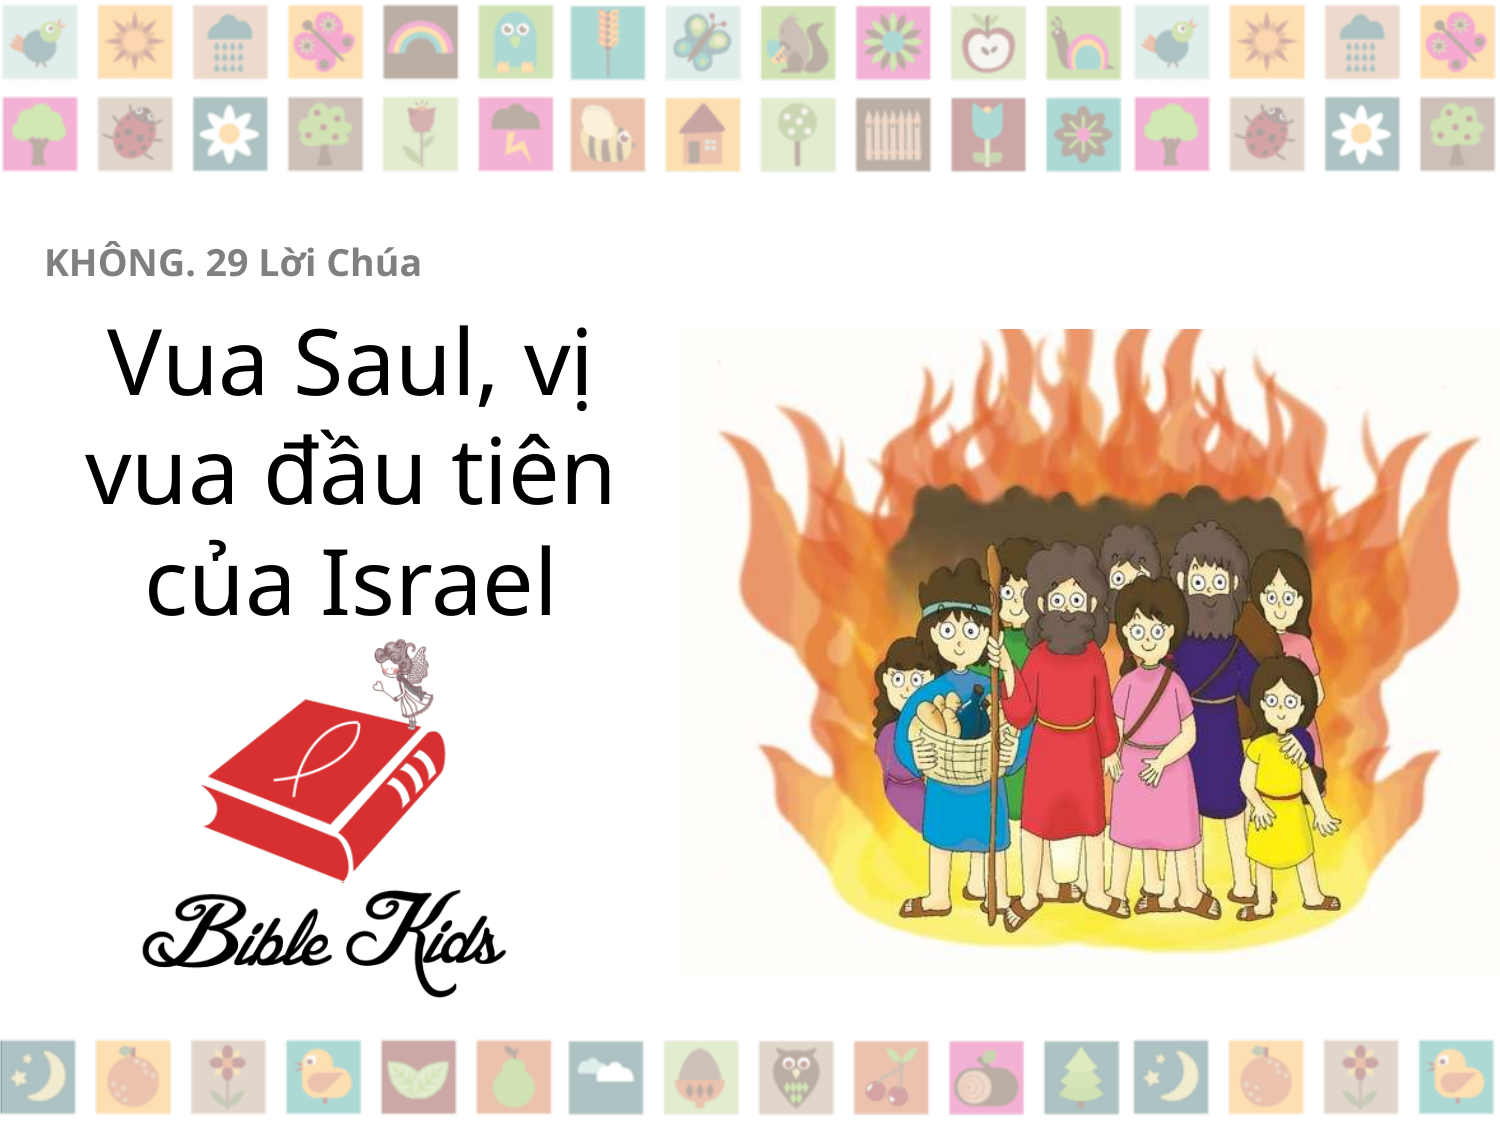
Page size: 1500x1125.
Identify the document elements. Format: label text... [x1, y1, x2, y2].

text_box KHÔNG. 29 Lời Chúa [29, 231, 573, 292]
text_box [0, 1028, 1500, 1118]
picture [677, 329, 1500, 977]
picture [117, 600, 544, 1027]
text_box Vua Saul, vị vua đầu tiên của Israel [28, 296, 674, 641]
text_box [0, 3, 1500, 181]
